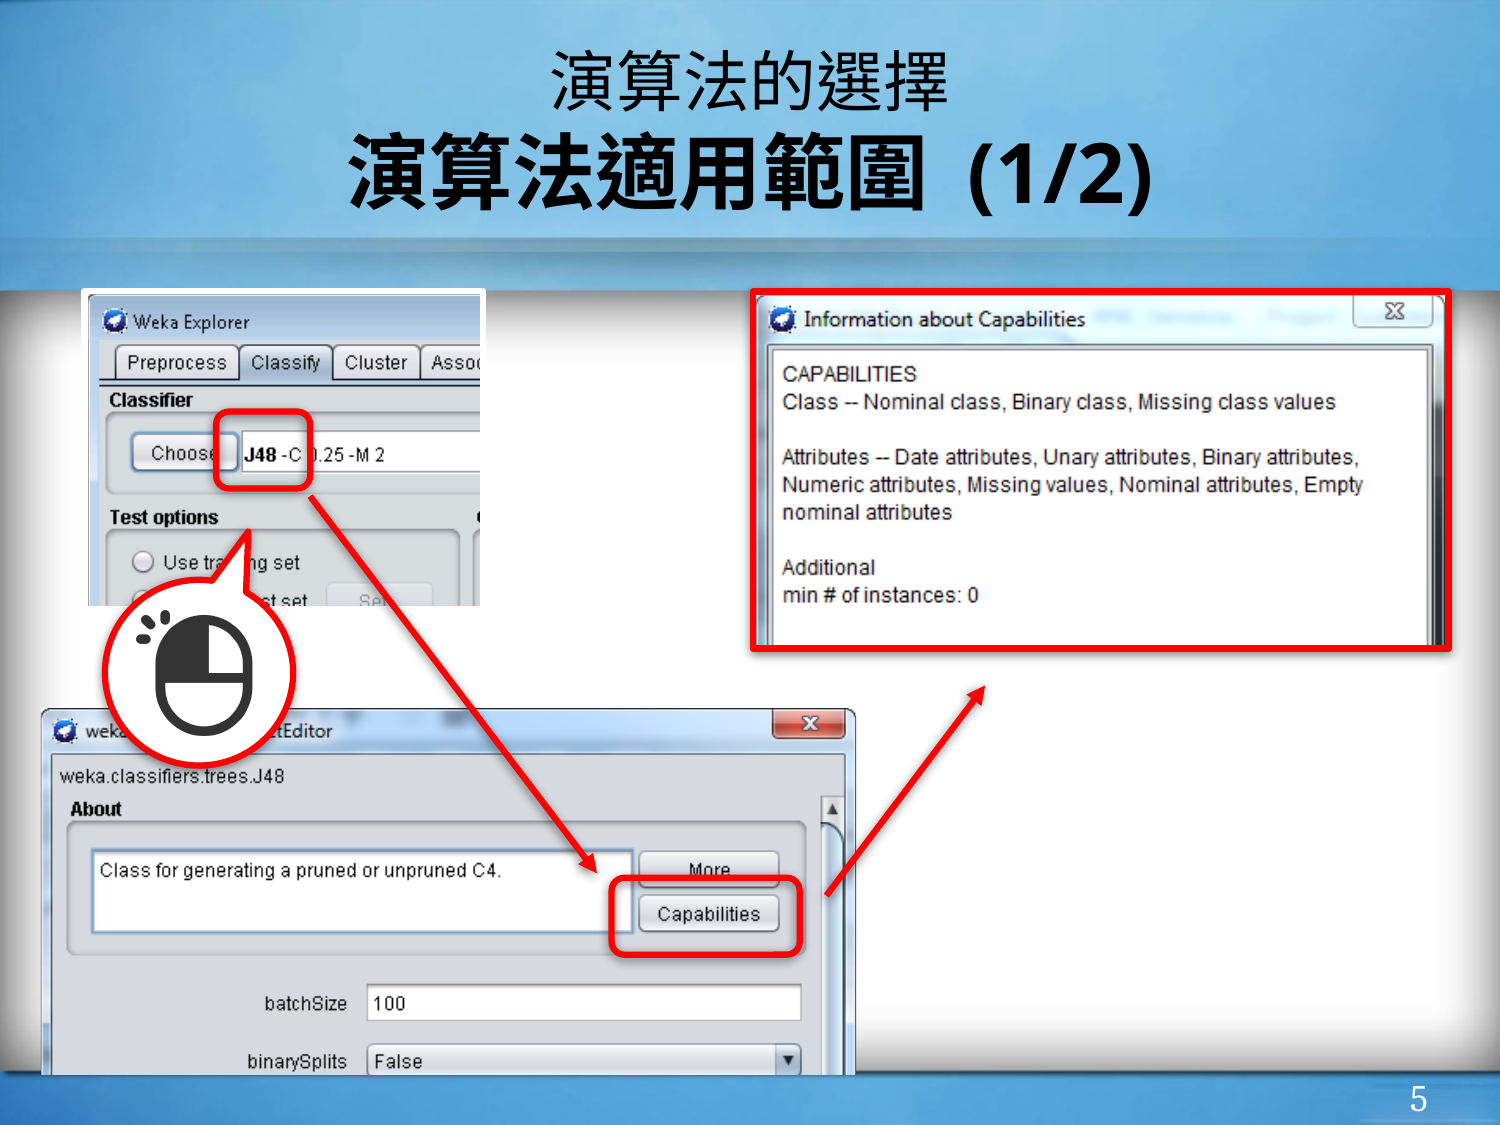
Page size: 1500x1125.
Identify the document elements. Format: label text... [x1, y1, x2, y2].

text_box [104, 579, 294, 766]
picture [0, 0, 1500, 1125]
title 演算法的選擇 演算法適用範圍 (1/2) [78, 27, 1422, 232]
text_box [826, 685, 986, 896]
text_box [309, 495, 598, 874]
slide_number ‹#› [1350, 1074, 1488, 1118]
